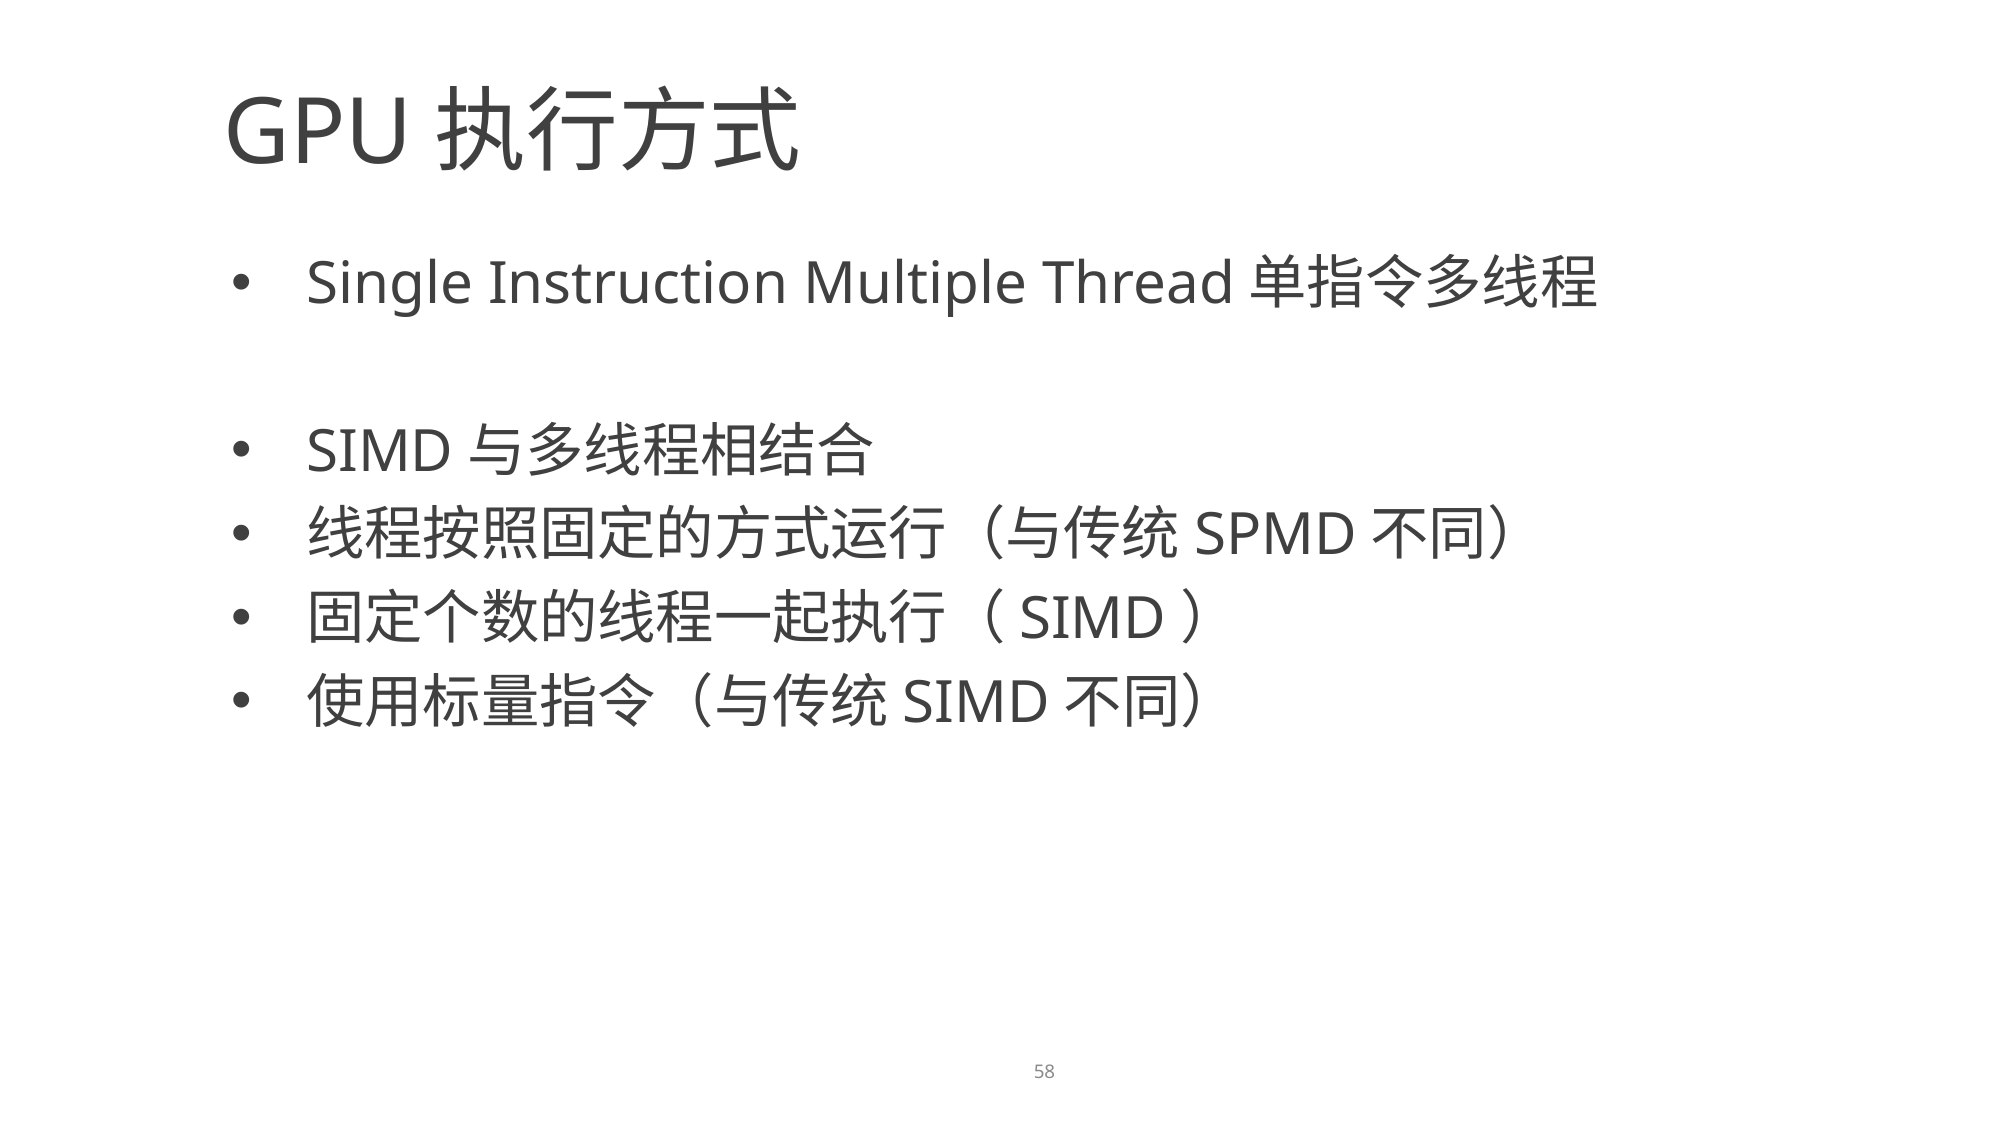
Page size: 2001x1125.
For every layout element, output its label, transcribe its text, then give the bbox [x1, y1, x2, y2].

slide_number 58 [908, 1042, 1071, 1103]
title GPU执行方式 [208, 63, 909, 205]
list Single Instruction Multiple Thread单指令多线程 SIMD与多线程相结合 线程按照固定的方式运行（与传统SPMD不同） 固定个数的线程一起执行（SIMD） 使用标量指令（与传统SIMD不同） [216, 245, 1823, 1029]
